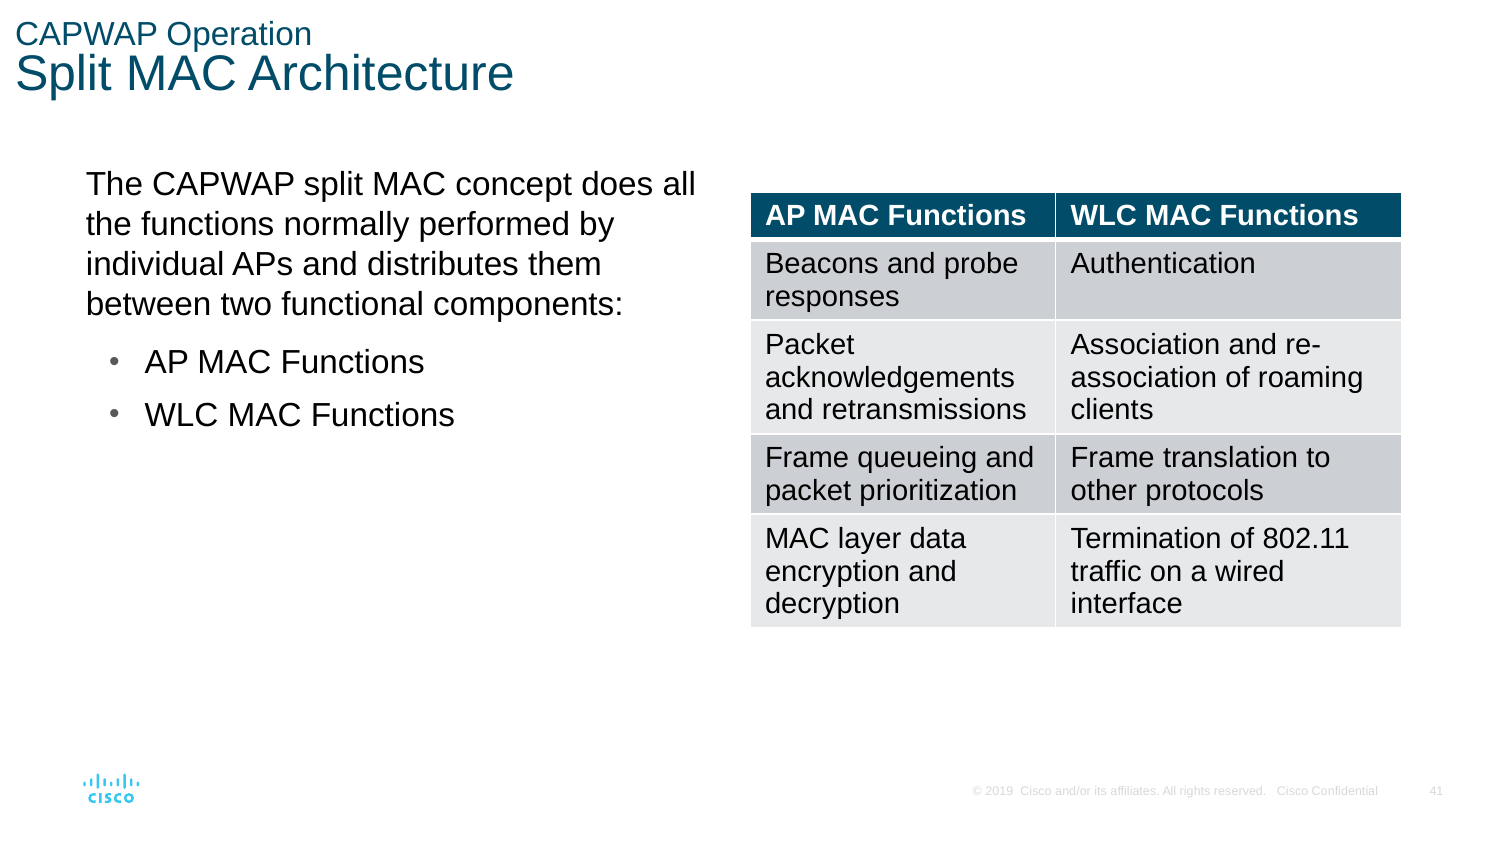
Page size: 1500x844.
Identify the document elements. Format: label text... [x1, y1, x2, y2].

title CAPWAP Operation Split MAC Architecture [0, 0, 1369, 121]
table_cell Association and re-association of roaming clients [1056, 321, 1401, 433]
table_header WLC MAC Functions [1056, 193, 1401, 237]
list The CAPWAP split MAC concept does all the functions normally performed by individual APs and distributes them between two functional components: AP MAC Functions WLC MAC Functions [70, 154, 727, 790]
table_cell Frame queueing and packet prioritization [751, 435, 1055, 513]
table_cell Packet acknowledgements and retransmissions [751, 321, 1055, 433]
table_cell Frame translation to other protocols [1056, 435, 1401, 513]
table_cell MAC layer data encryption and decryption [751, 515, 1055, 627]
table_cell Beacons and probe responses [751, 242, 1055, 319]
table_header AP MAC Functions [751, 193, 1055, 237]
table_cell Termination of 802.11 traffic on a wired interface [1056, 515, 1401, 627]
table_cell Authentication [1056, 242, 1401, 319]
